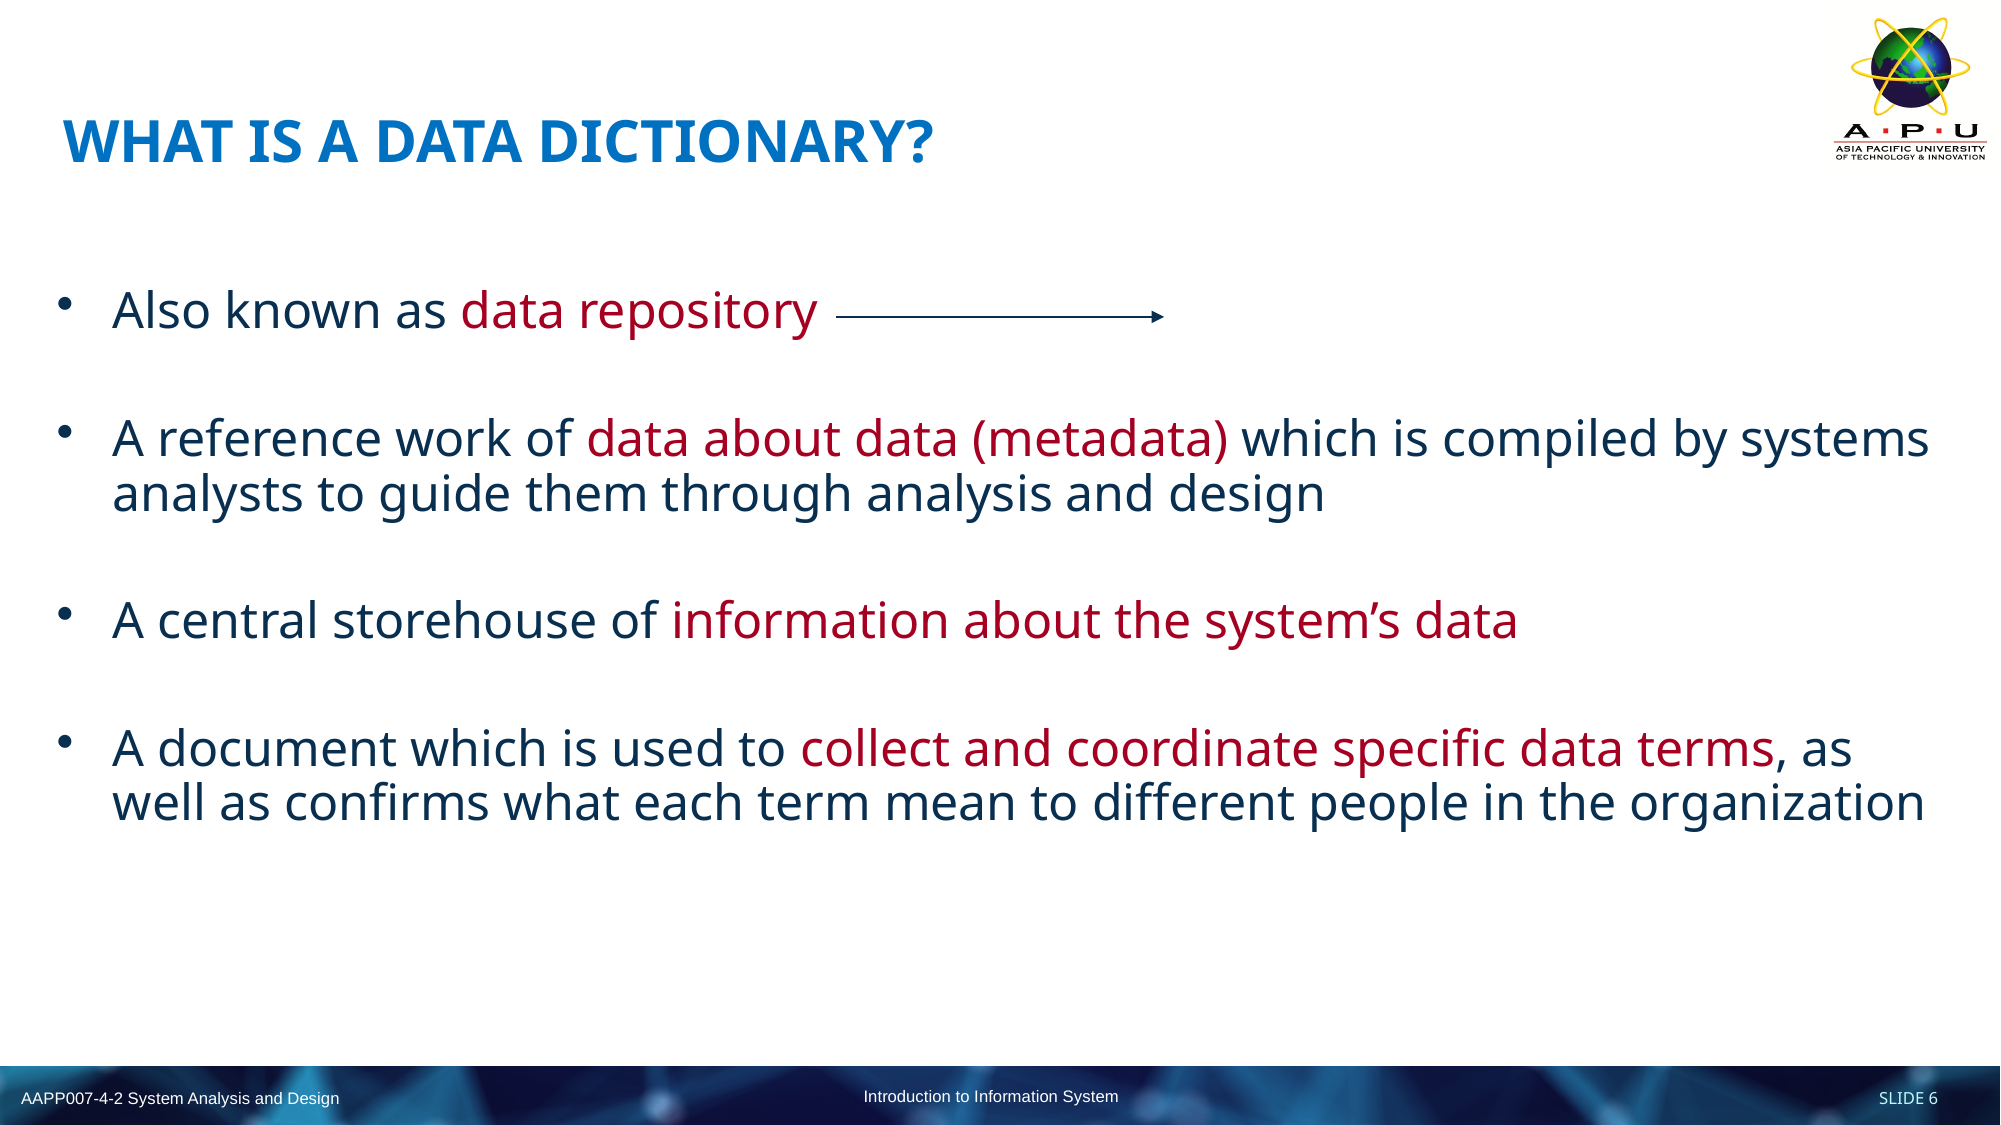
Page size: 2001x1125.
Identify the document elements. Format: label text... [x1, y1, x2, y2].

picture [1822, 0, 2000, 178]
list Also known as data repository A reference work of data about data (metadata) which is compiled by systems analysts to guide them through analysis and design A central storehouse of information about the system’s data A document which is used to collect and coordinate specific data terms, as well as confirms what each term mean to different people in the organization [41, 278, 1969, 1021]
picture [0, 1066, 2000, 1125]
title WHAT IS A DATA DICTIONARY? [48, 45, 1764, 233]
